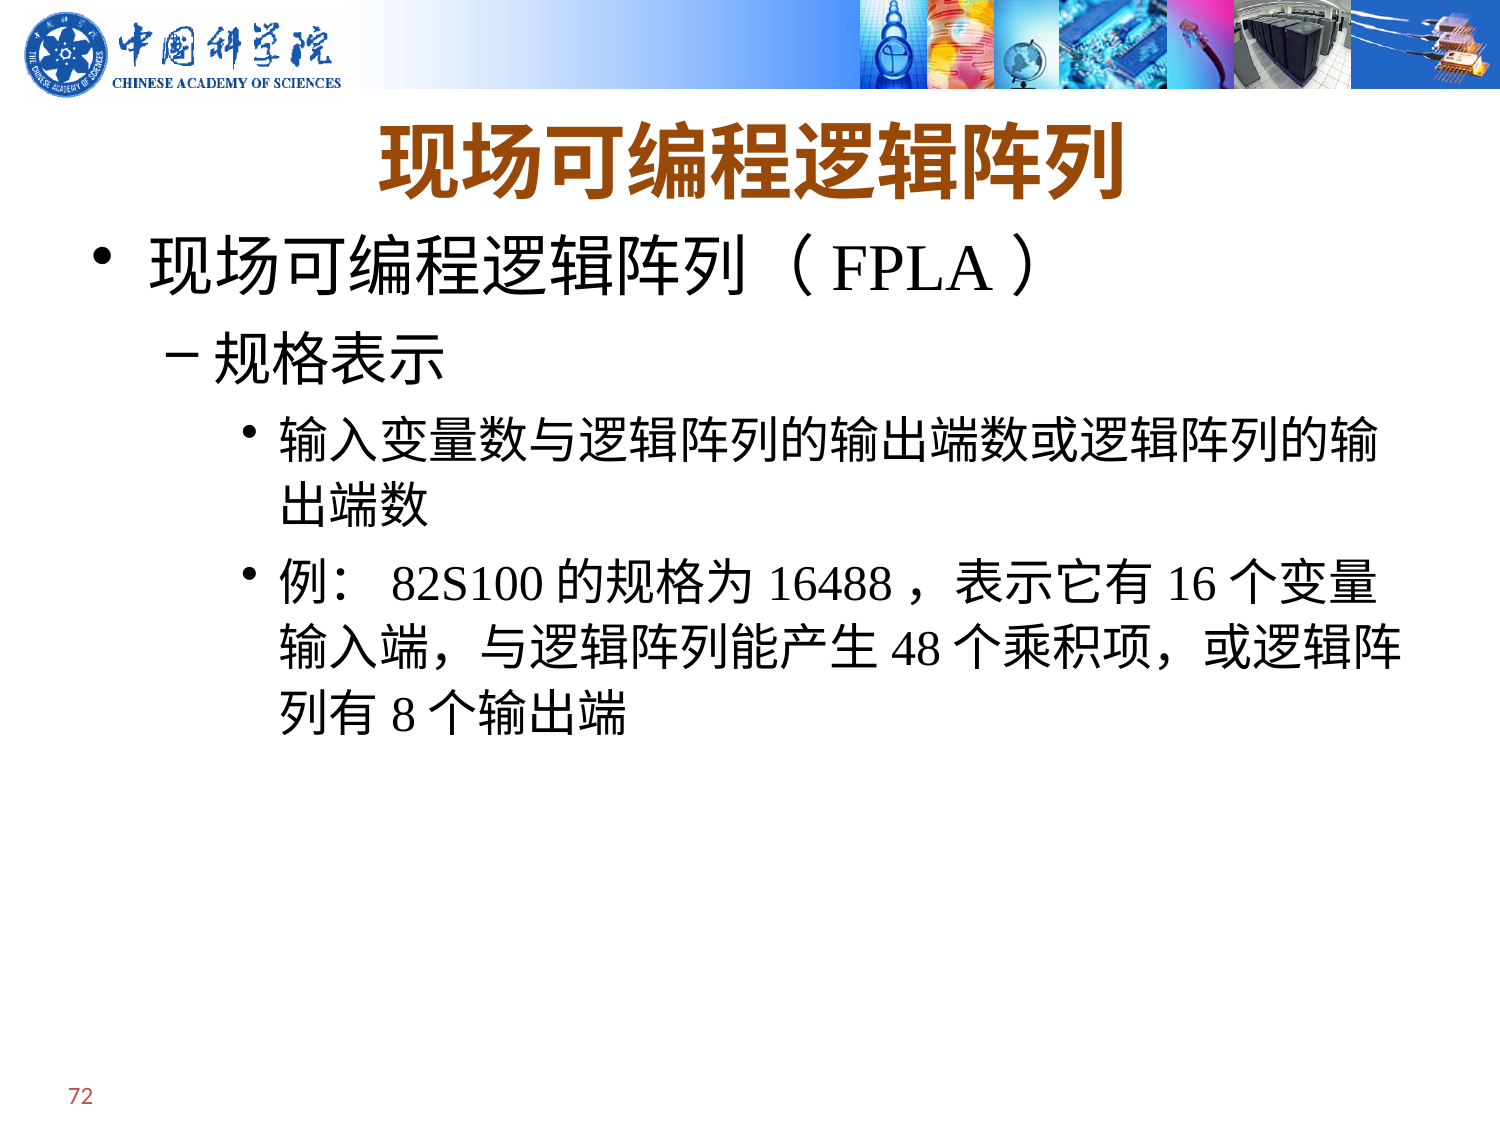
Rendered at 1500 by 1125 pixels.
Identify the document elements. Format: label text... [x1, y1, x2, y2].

picture [23, 10, 349, 102]
title 现场可编程逻辑阵列 [76, 101, 1427, 232]
picture [860, 0, 1500, 89]
